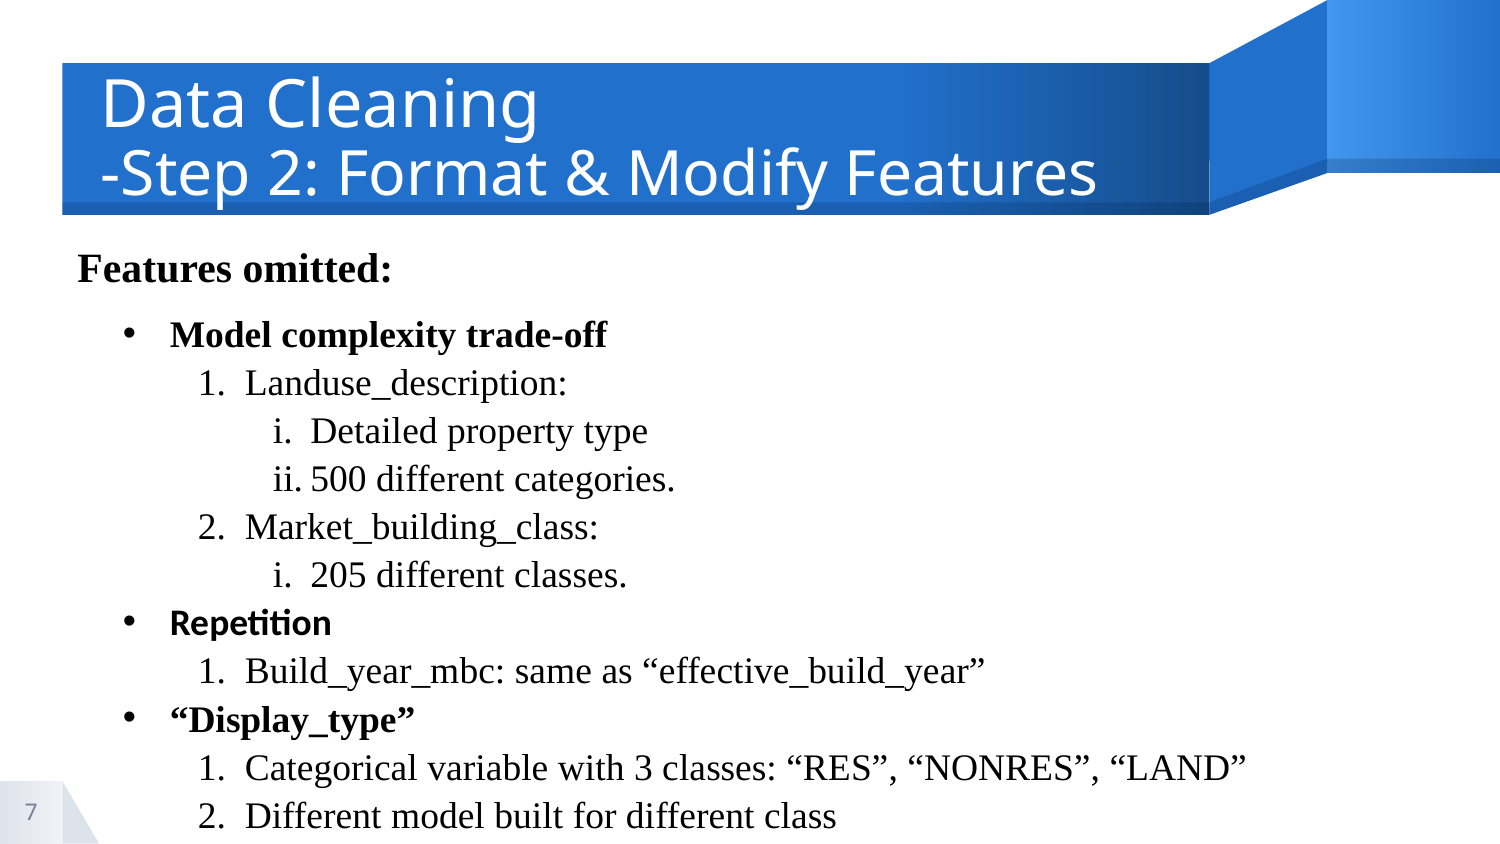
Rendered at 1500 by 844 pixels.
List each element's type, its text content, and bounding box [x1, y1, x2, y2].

title Data Cleaning -Step 2: Format & Modify Features [100, 64, 1210, 215]
text_box Model complexity trade-off Landuse_description: Detailed property type 500 different categories. Market_building_class: 205 different classes. Repetition Build_year_mbc: same as “effective_build_year” “Display_type” Categorical variable with 3 classes: “RES”, “NONRES”, “LAND” Different model built for different class [107, 298, 1422, 844]
slide_number 7 [0, 781, 63, 844]
text_box Features omitted: [62, 233, 1324, 299]
